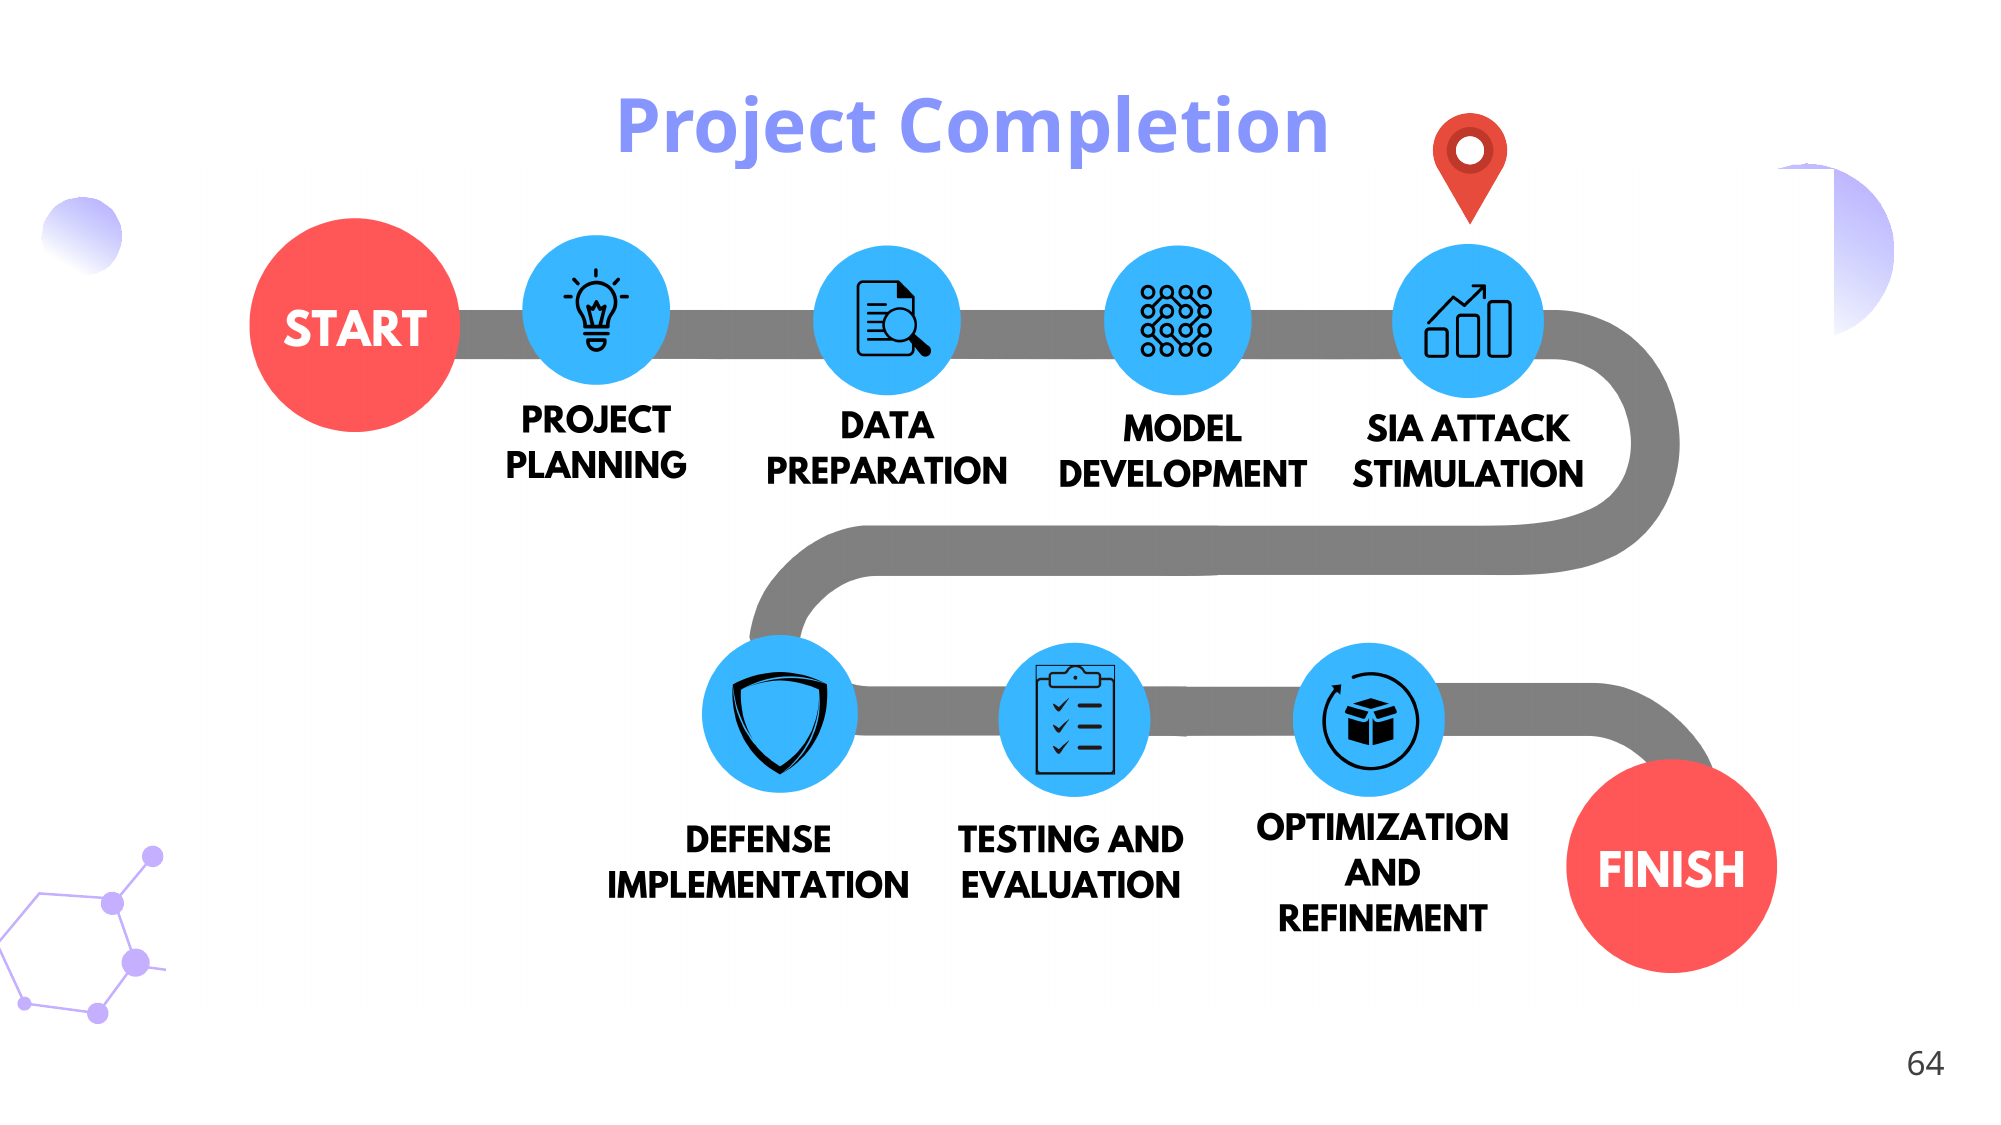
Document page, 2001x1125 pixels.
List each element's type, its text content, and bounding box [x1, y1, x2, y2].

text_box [0, 841, 263, 1029]
text_box Project Completion [524, 70, 1422, 169]
text_box [1776, 163, 1894, 336]
picture [166, 113, 1834, 1015]
text_box [41, 197, 121, 276]
